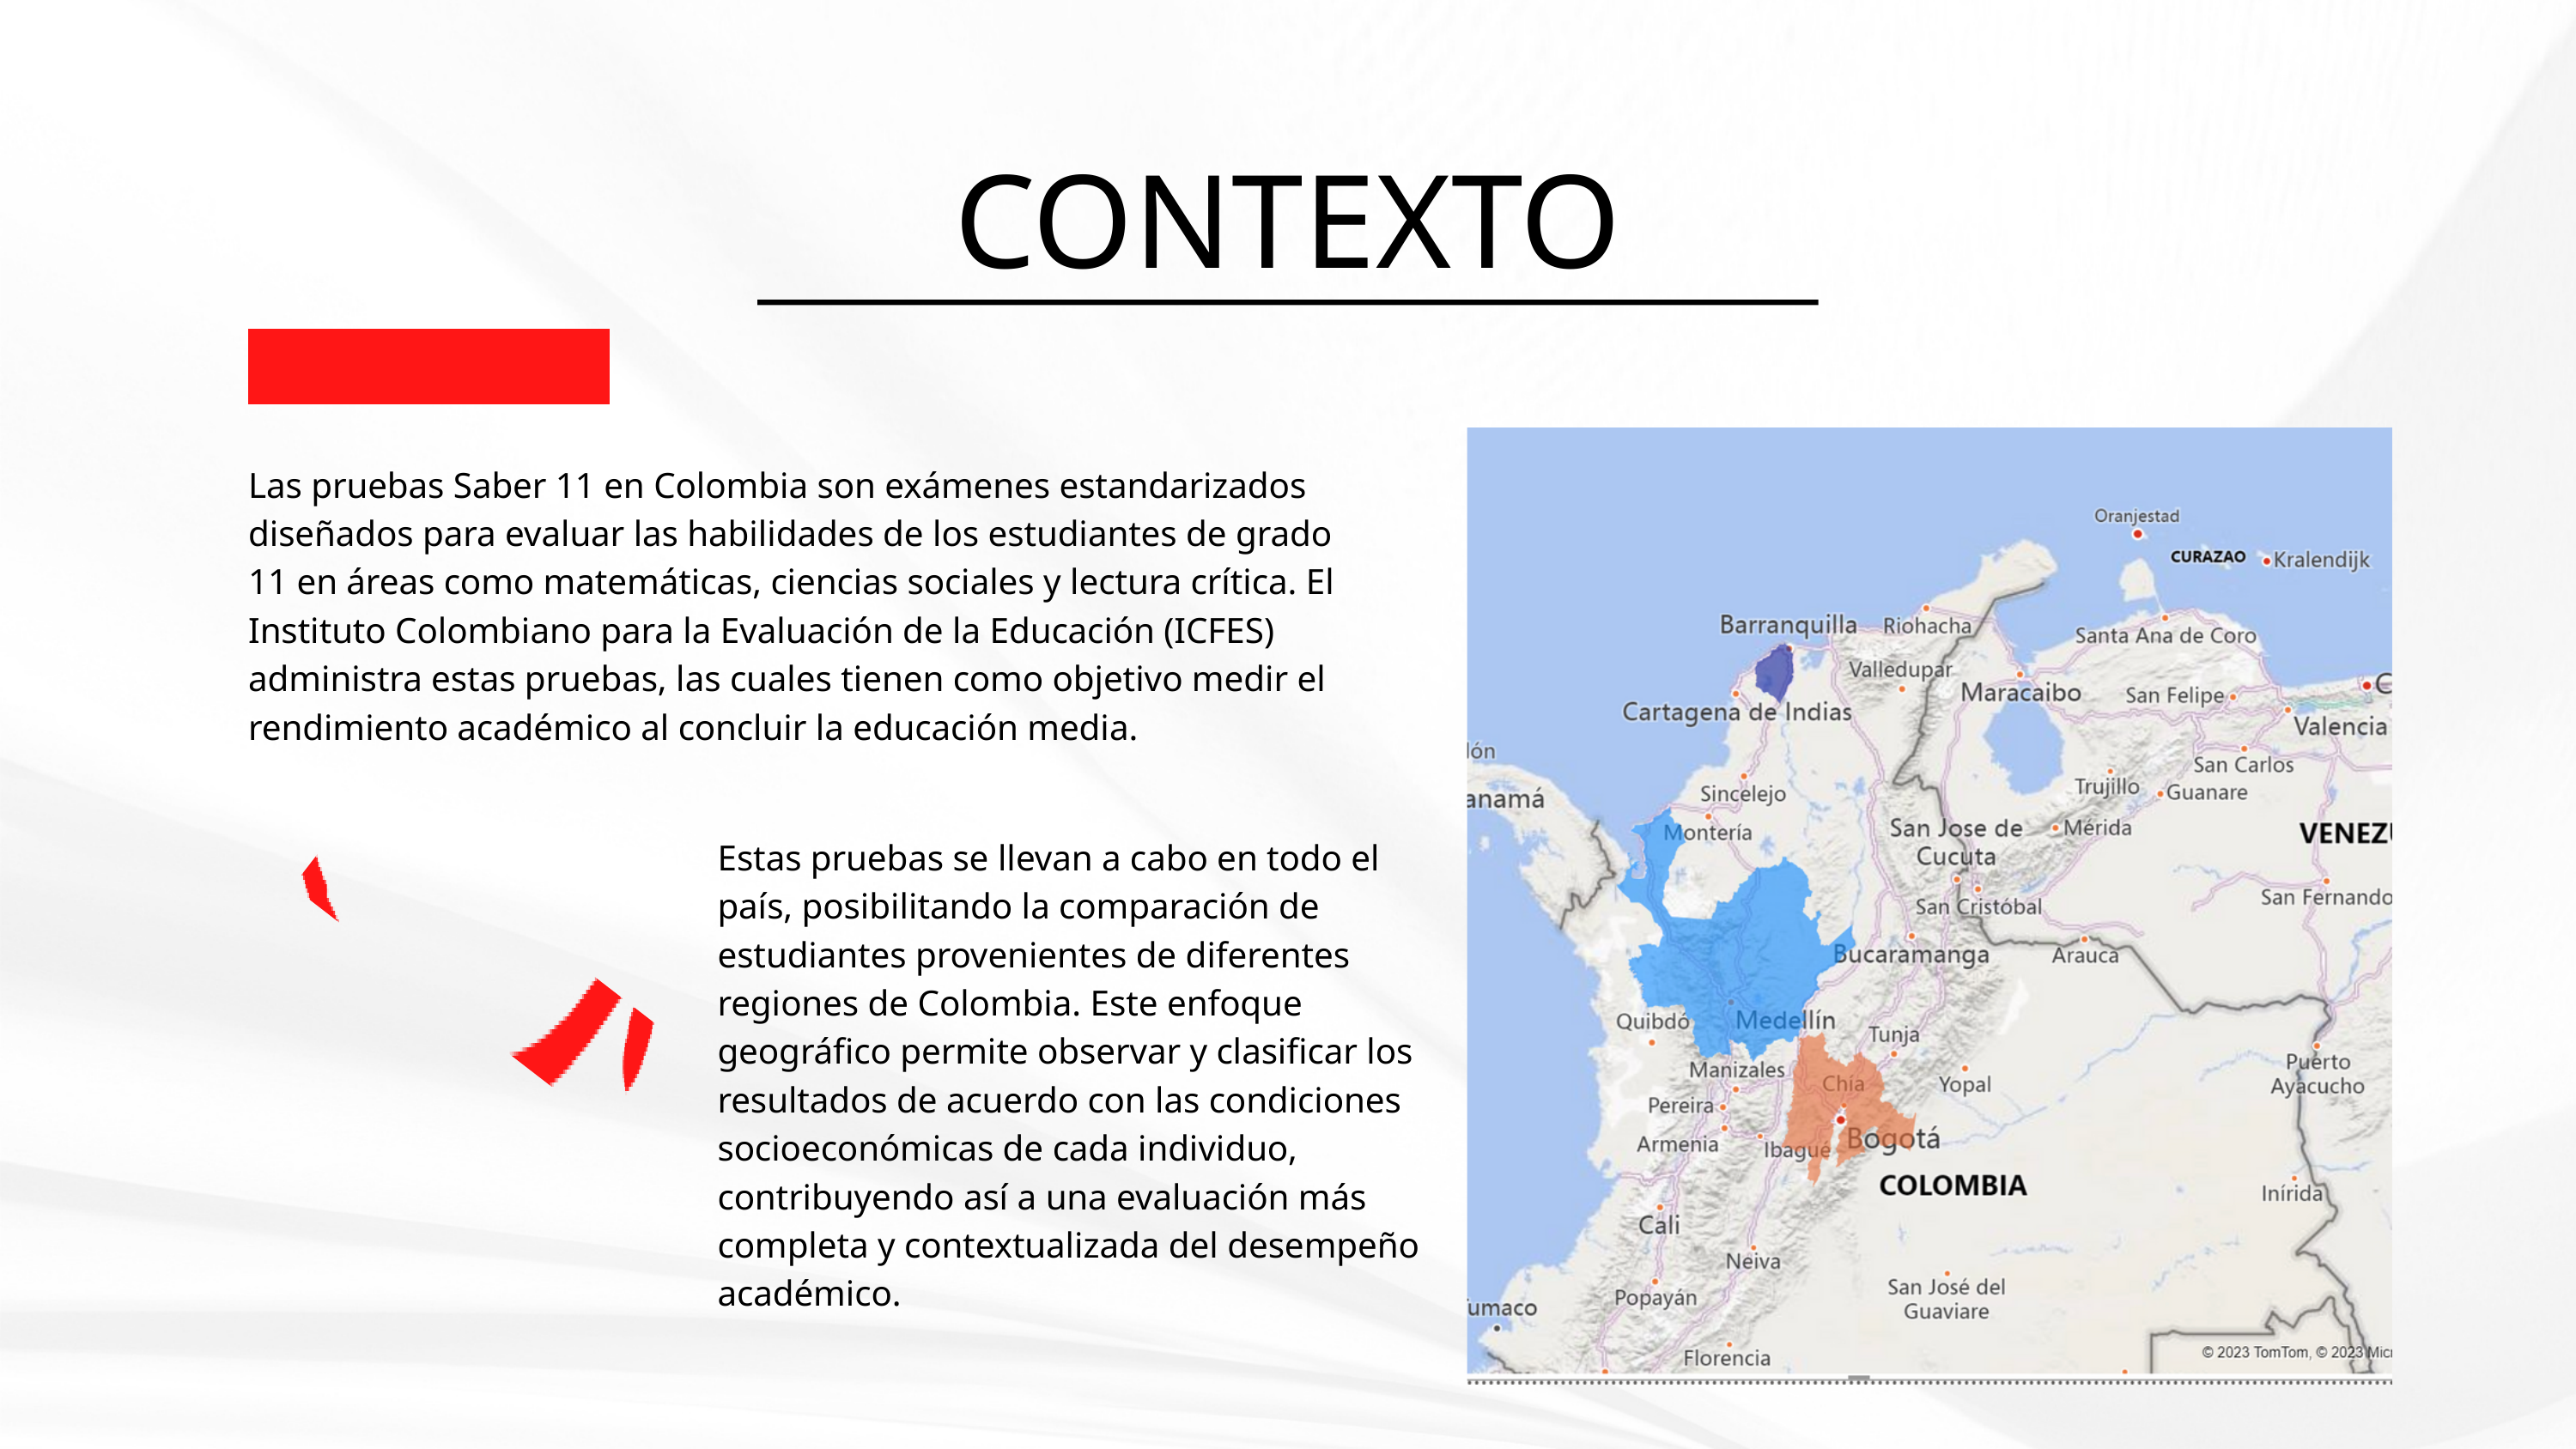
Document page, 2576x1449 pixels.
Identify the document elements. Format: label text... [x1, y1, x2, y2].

text_box Las pruebas Saber 11 en Colombia son exámenes estandarizados diseñados para evaluar las habilidades de los estudiantes de grado 11 en áreas como matemáticas, ciencias sociales y lectura crítica. El Instituto Colombiano para la Evaluación de la Educación (ICFES) administra estas pruebas, las cuales tienen como objetivo medir el rendimiento académico al concluir la educación media. [248, 456, 1381, 796]
text_box [292, 797, 679, 1132]
text_box CONTEXTO [670, 166, 1906, 294]
text_box [1467, 427, 2392, 1385]
text_box [0, 0, 2576, 1449]
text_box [247, 328, 611, 404]
text_box Estas pruebas se llevan a cabo en todo el país, posibilitando la comparación de estudiantes provenientes de diferentes regiones de Colombia. Este enfoque geográfico permite observar y clasificar los resultados de acuerdo con las condiciones socioeconómicas de cada individuo, contribuyendo así a una evaluación más completa y contextualizada del desempeño académico. [717, 828, 1429, 1410]
